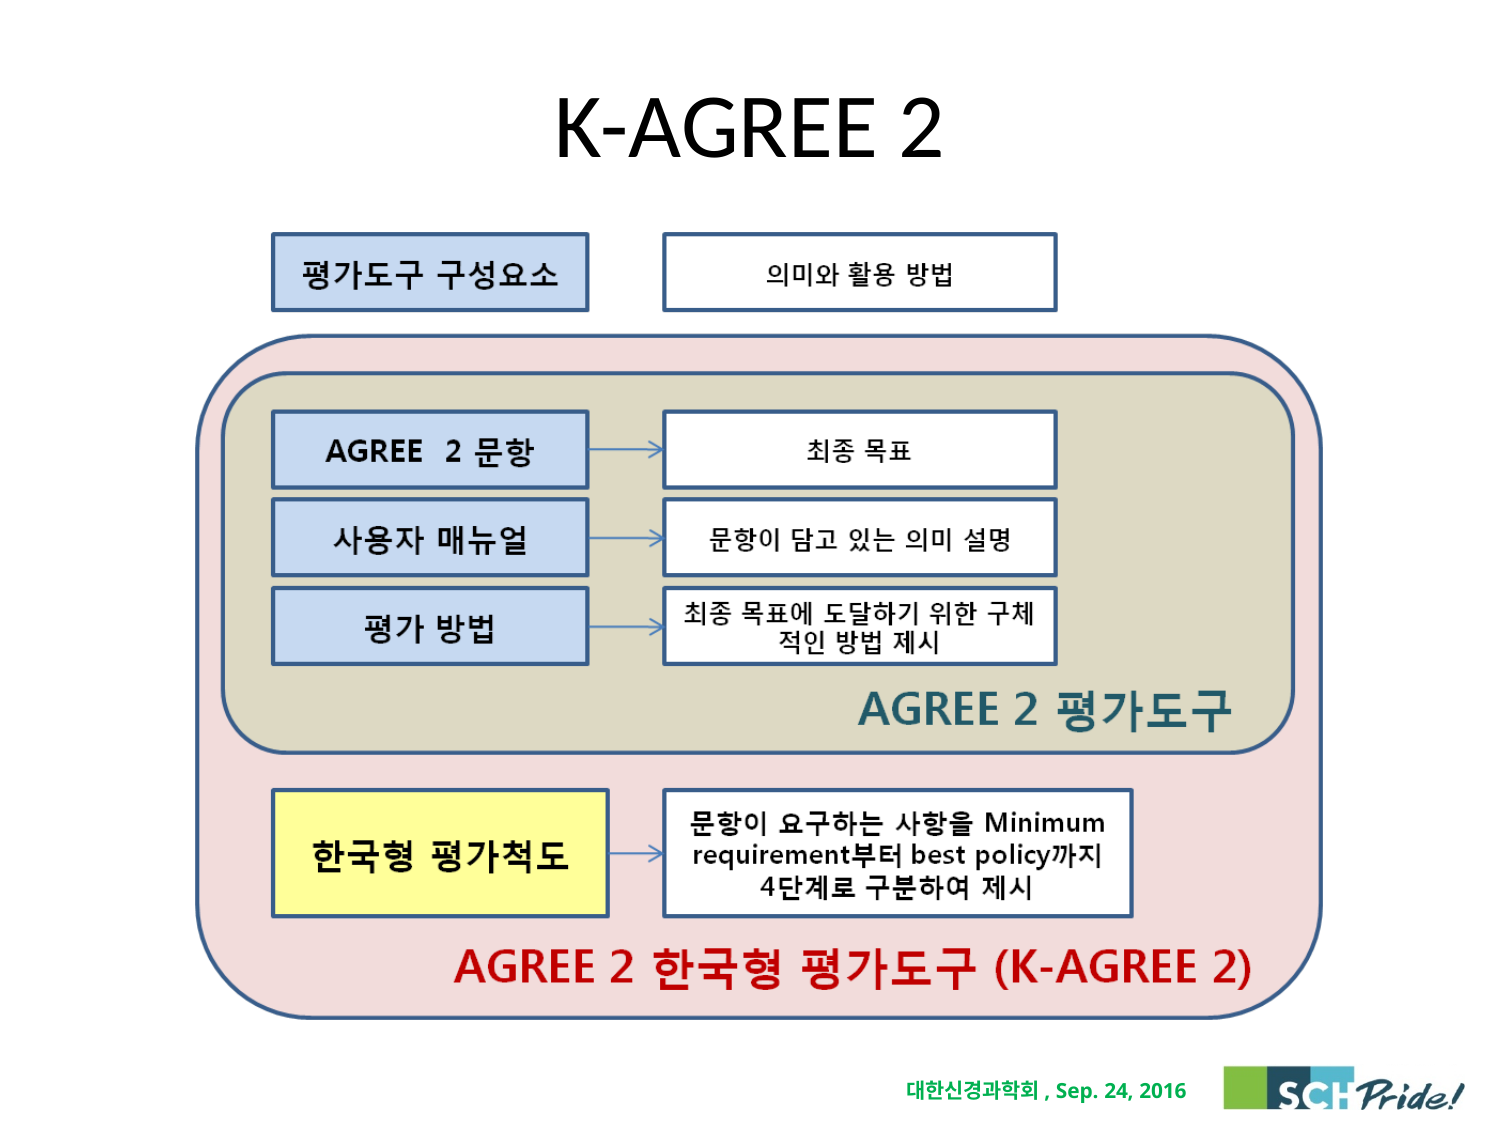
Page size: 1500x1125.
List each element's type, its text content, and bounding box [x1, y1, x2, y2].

title K-AGREE 2 [75, 45, 1425, 197]
picture [1222, 1064, 1465, 1110]
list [194, 231, 1324, 1022]
